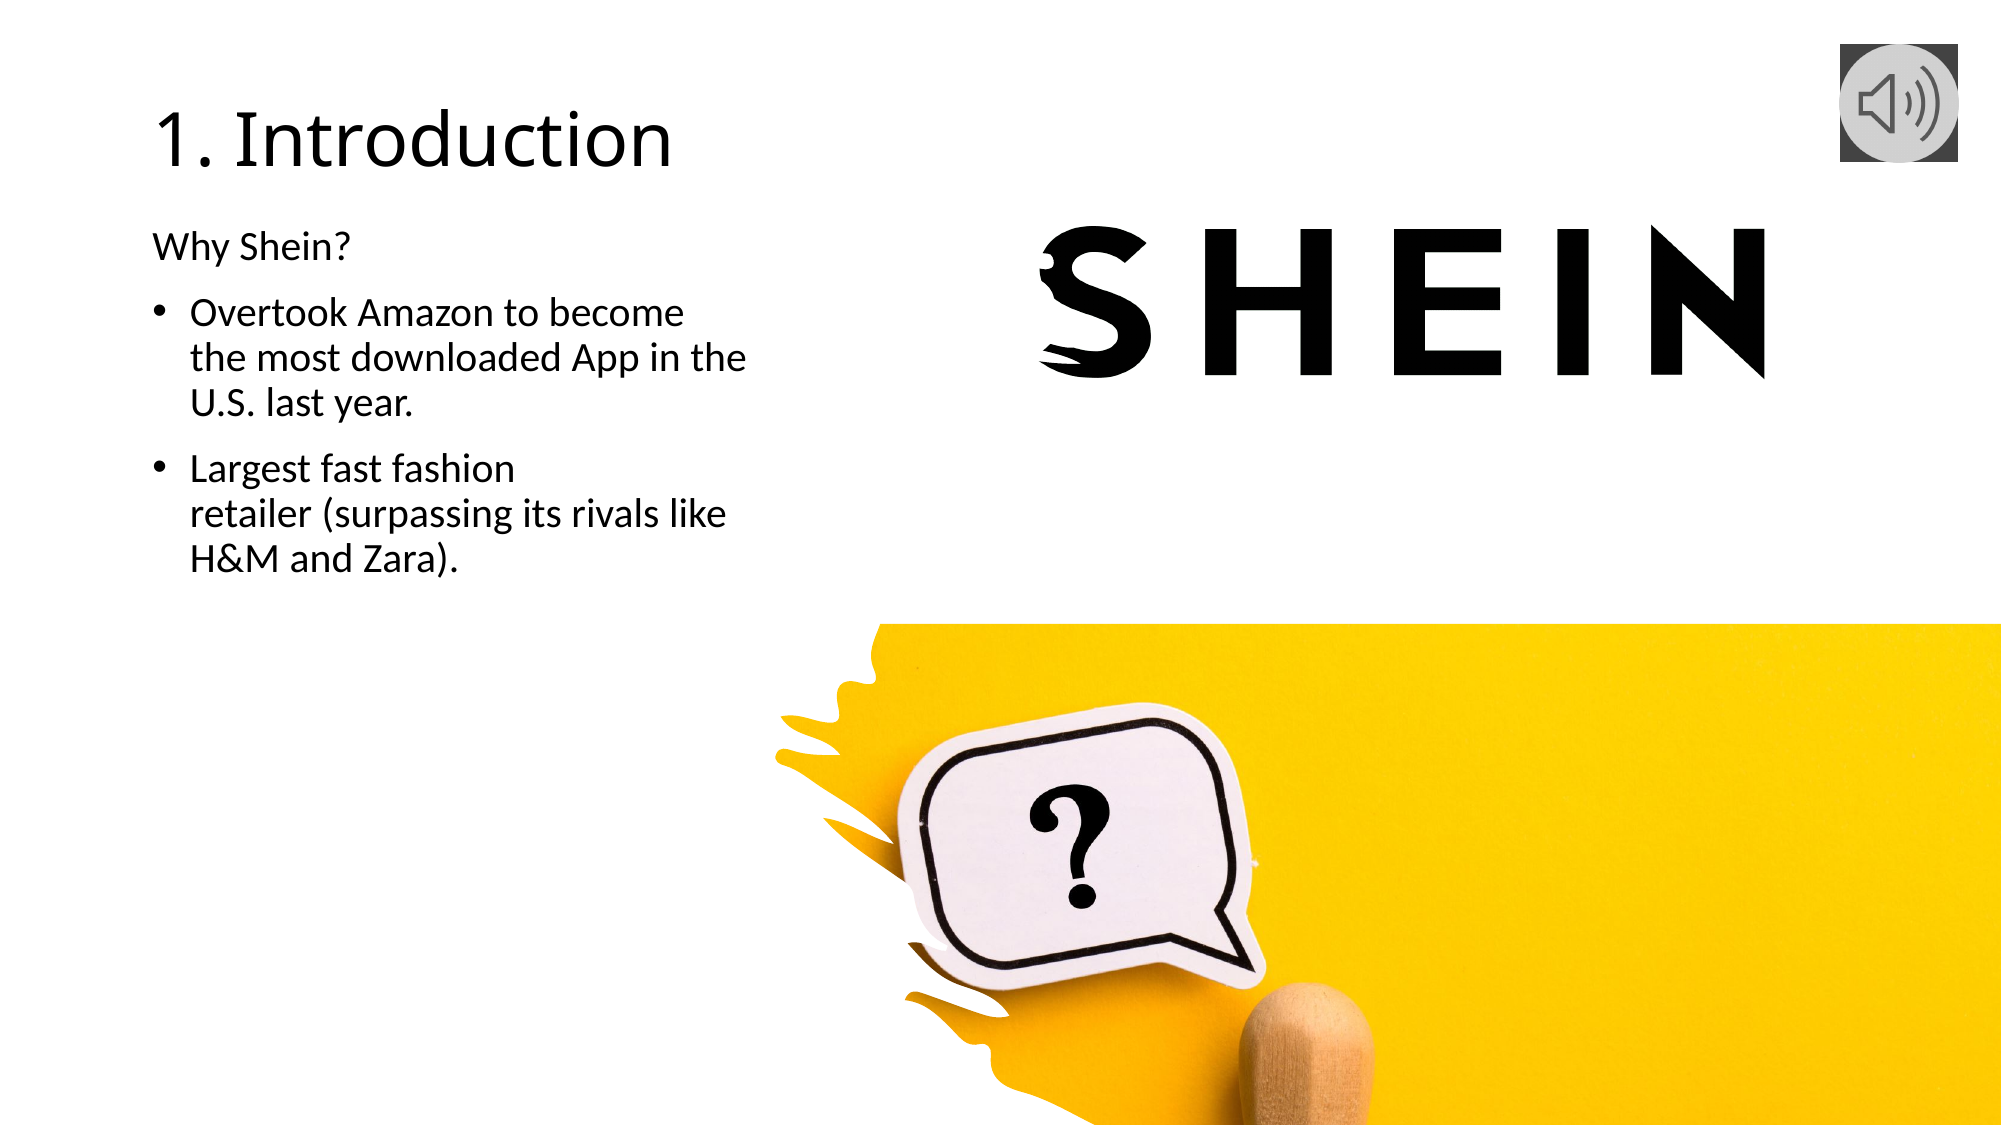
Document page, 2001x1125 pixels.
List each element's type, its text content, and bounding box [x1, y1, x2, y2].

list Why Shein? Overtook Amazon to become the most downloaded App in the U.S. last year. Largest fast fashion retailer (surpassing its rivals like H&M and Zara). [137, 216, 764, 1014]
picture [775, 623, 2001, 1125]
title 1. Introduction [137, 59, 764, 216]
picture [804, 0, 2000, 606]
